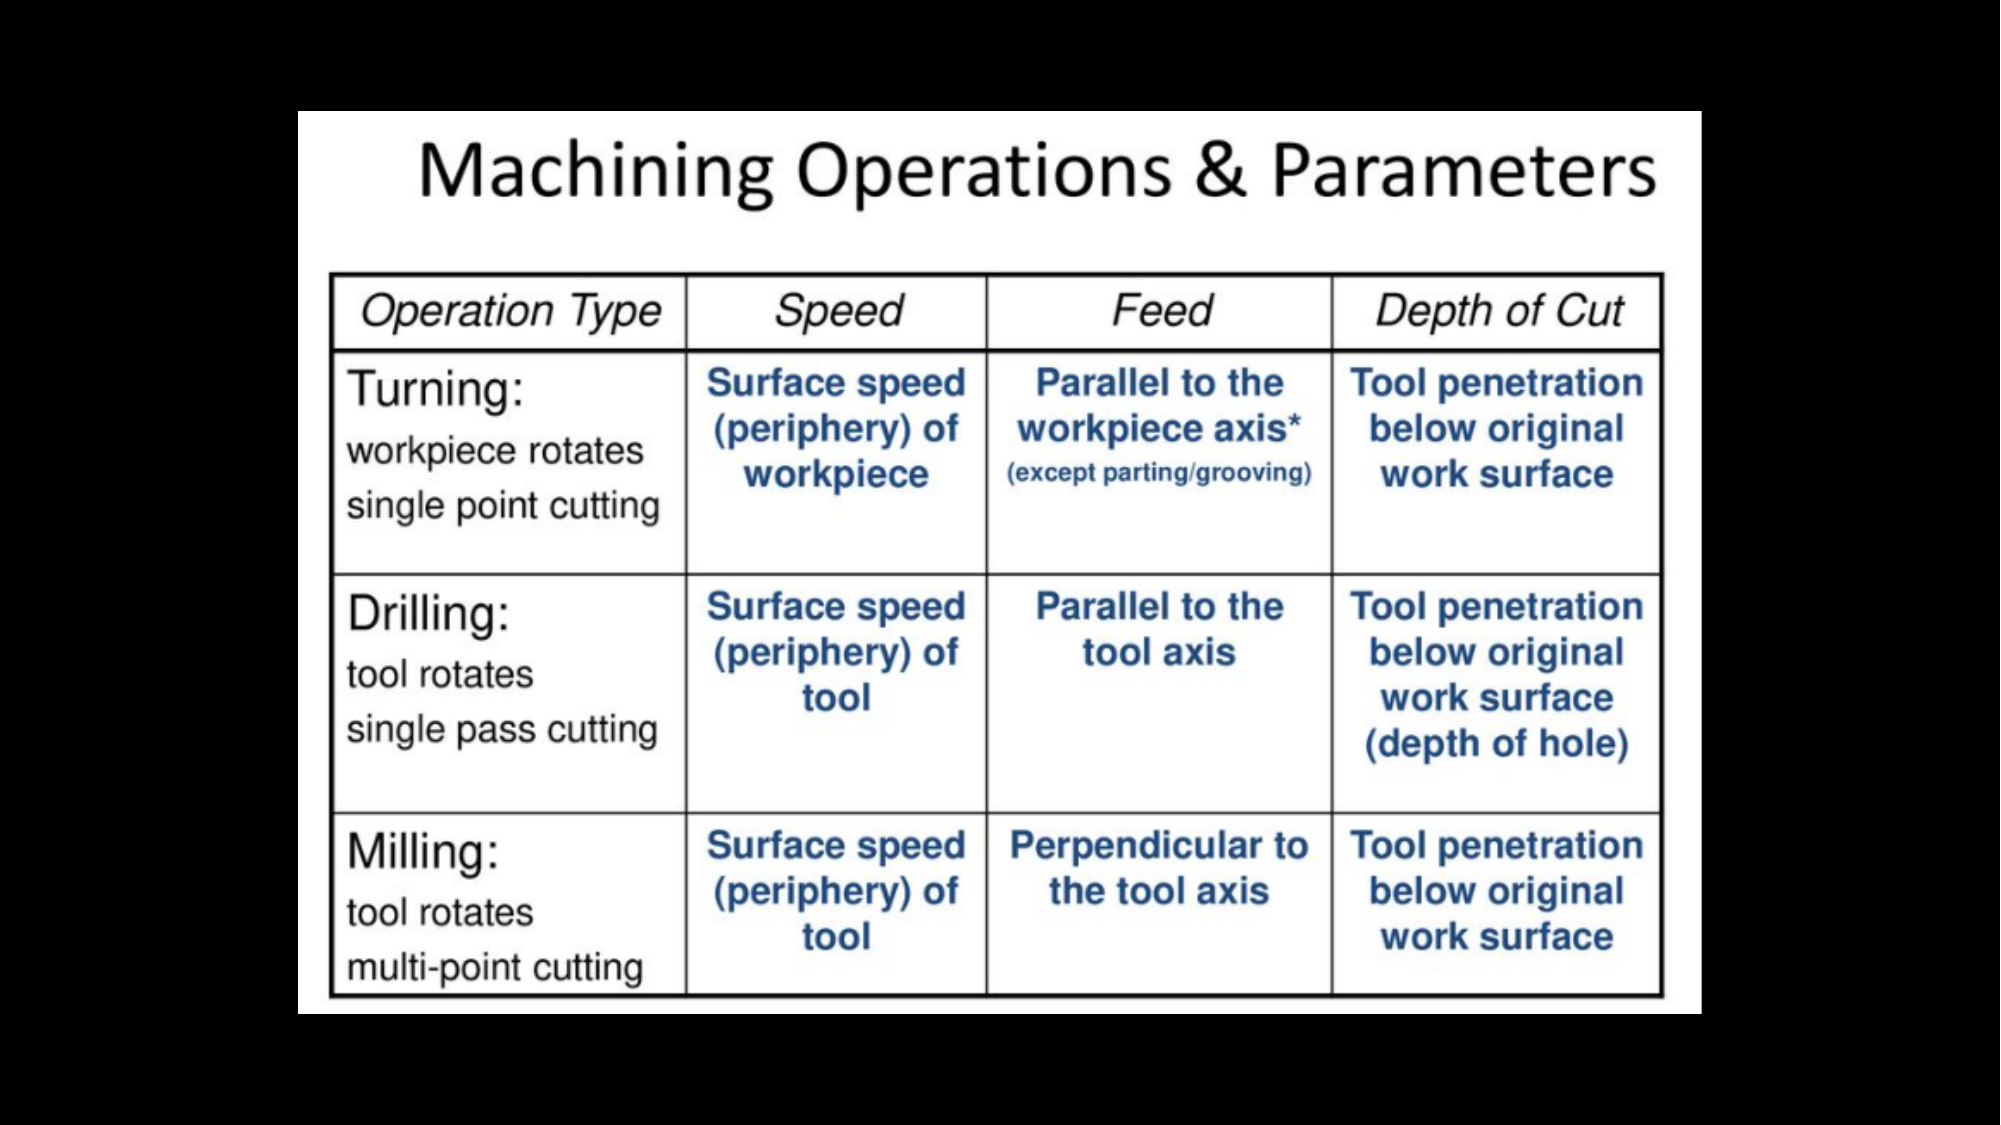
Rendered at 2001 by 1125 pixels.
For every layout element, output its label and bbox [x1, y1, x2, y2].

picture [298, 111, 1702, 1014]
